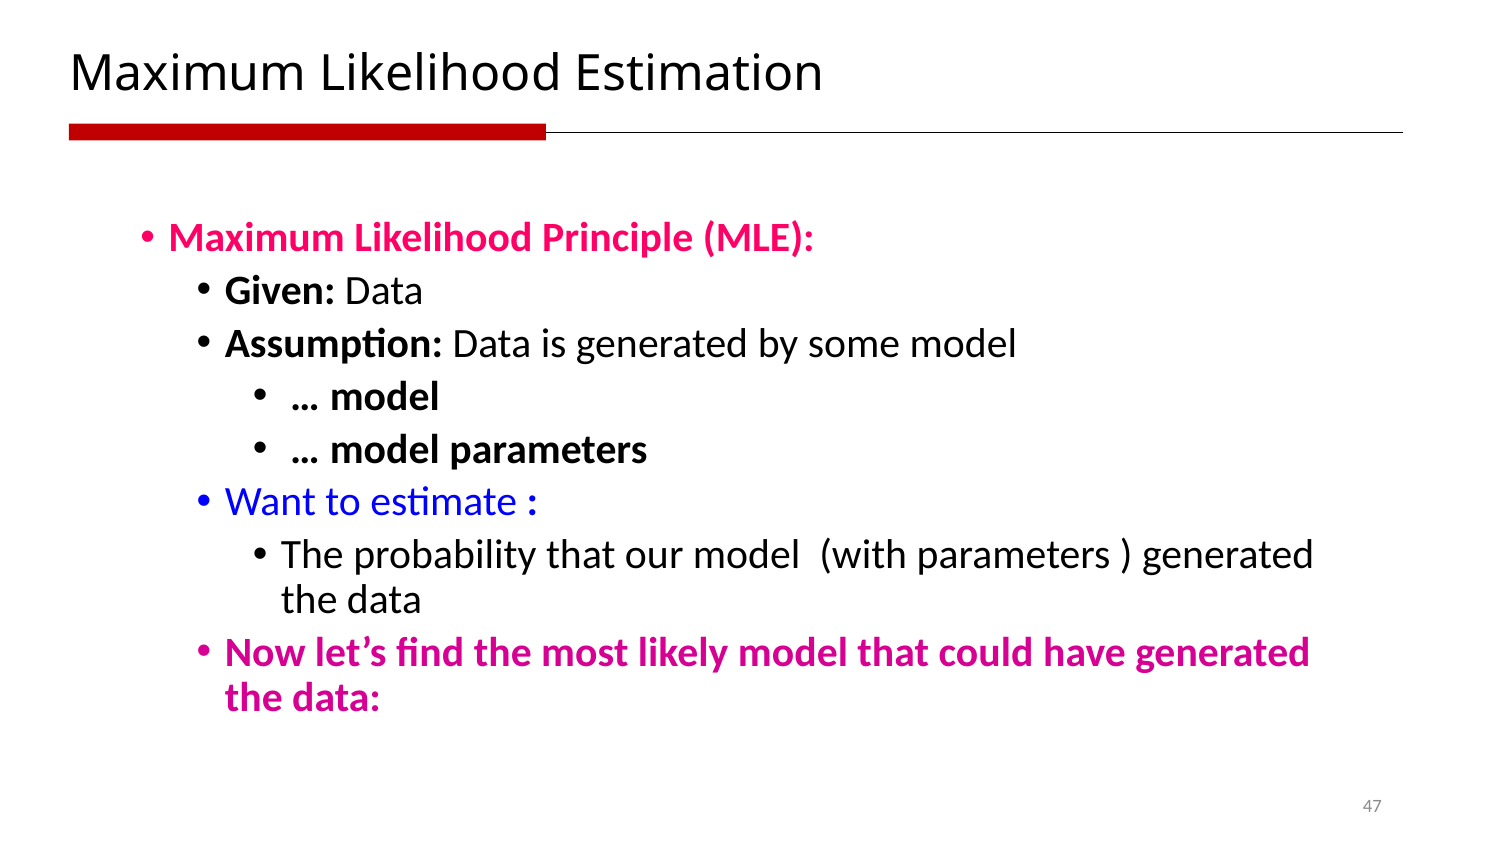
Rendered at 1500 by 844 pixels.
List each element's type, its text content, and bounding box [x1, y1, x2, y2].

text_box [68, 123, 547, 132]
text_box [68, 133, 547, 142]
slide_number 47 [1059, 782, 1397, 827]
title Maximum Likelihood Estimation [54, 37, 1348, 112]
